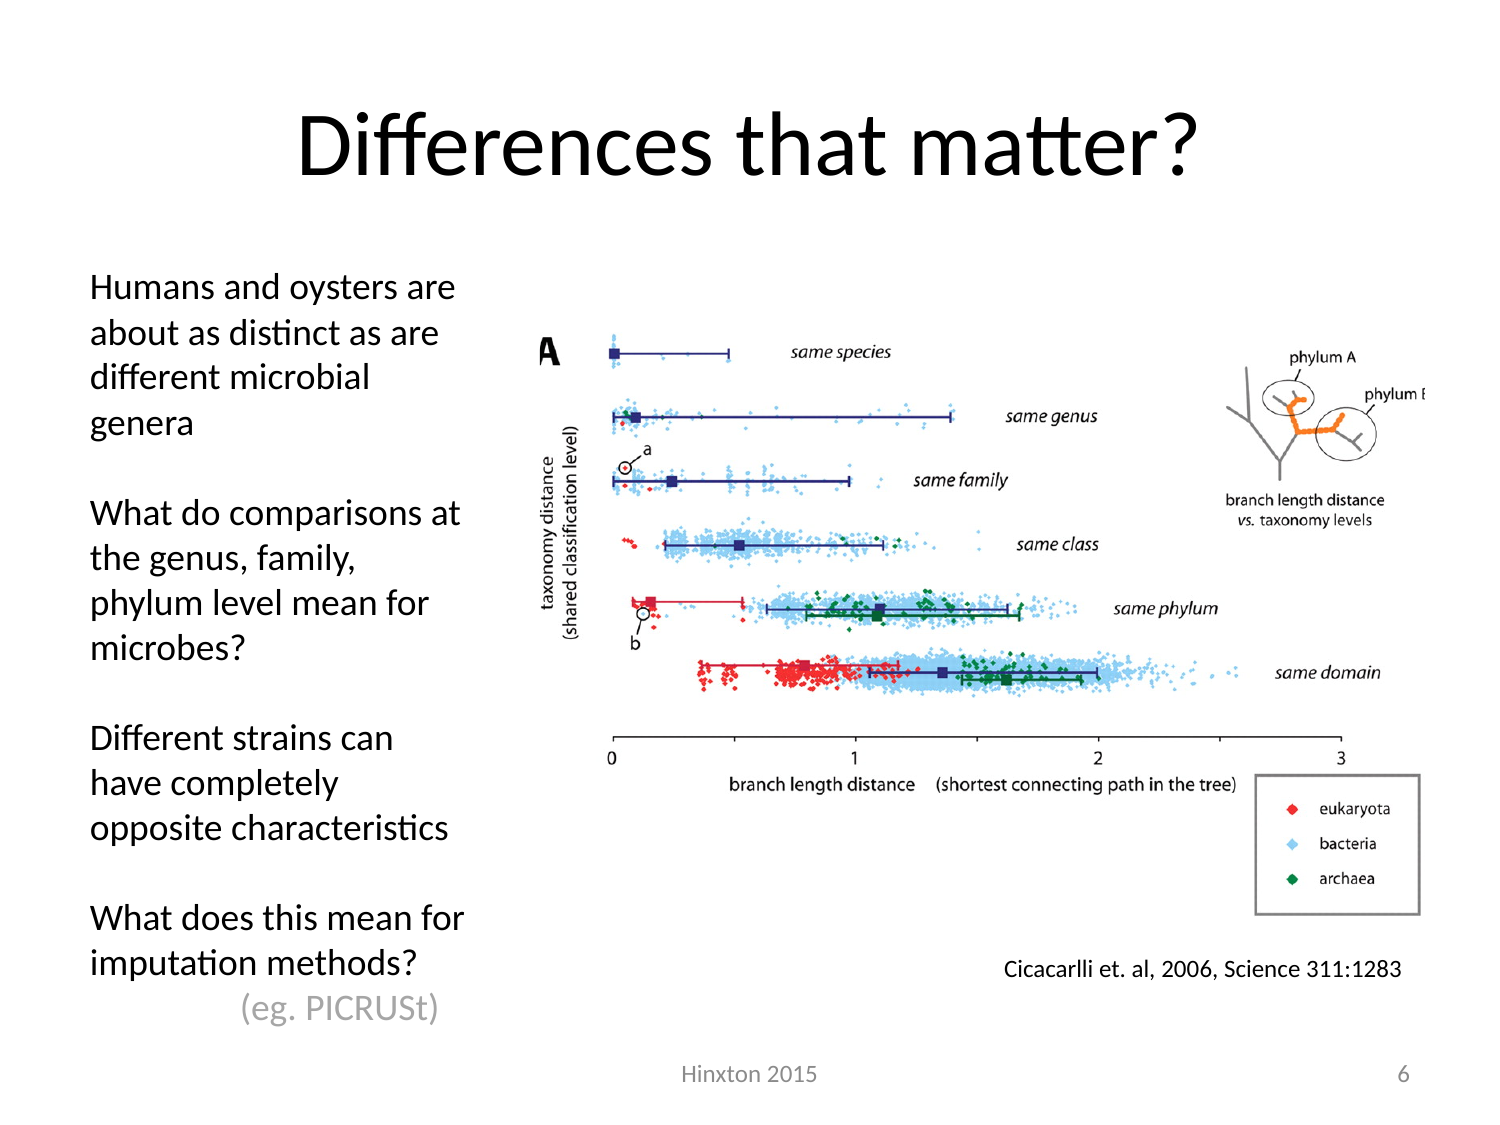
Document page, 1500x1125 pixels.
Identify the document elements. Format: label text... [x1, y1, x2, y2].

picture [1252, 769, 1426, 920]
text_box Cicacarlli et. al, 2006, Science 311:1283 [989, 945, 1418, 990]
title Differences that matter? [75, 45, 1425, 233]
text_box Humans and oysters are about as distinct as are different microbial genera What do comparisons at the genus, family, phylum level mean for microbes? Different strains can have completely opposite characteristics What does this mean for imputation methods? (eg. PICRUSt) [74, 255, 489, 1035]
footer Hinxton 2015 [512, 1042, 988, 1103]
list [539, 325, 1426, 813]
slide_number 6 [1074, 1042, 1425, 1103]
